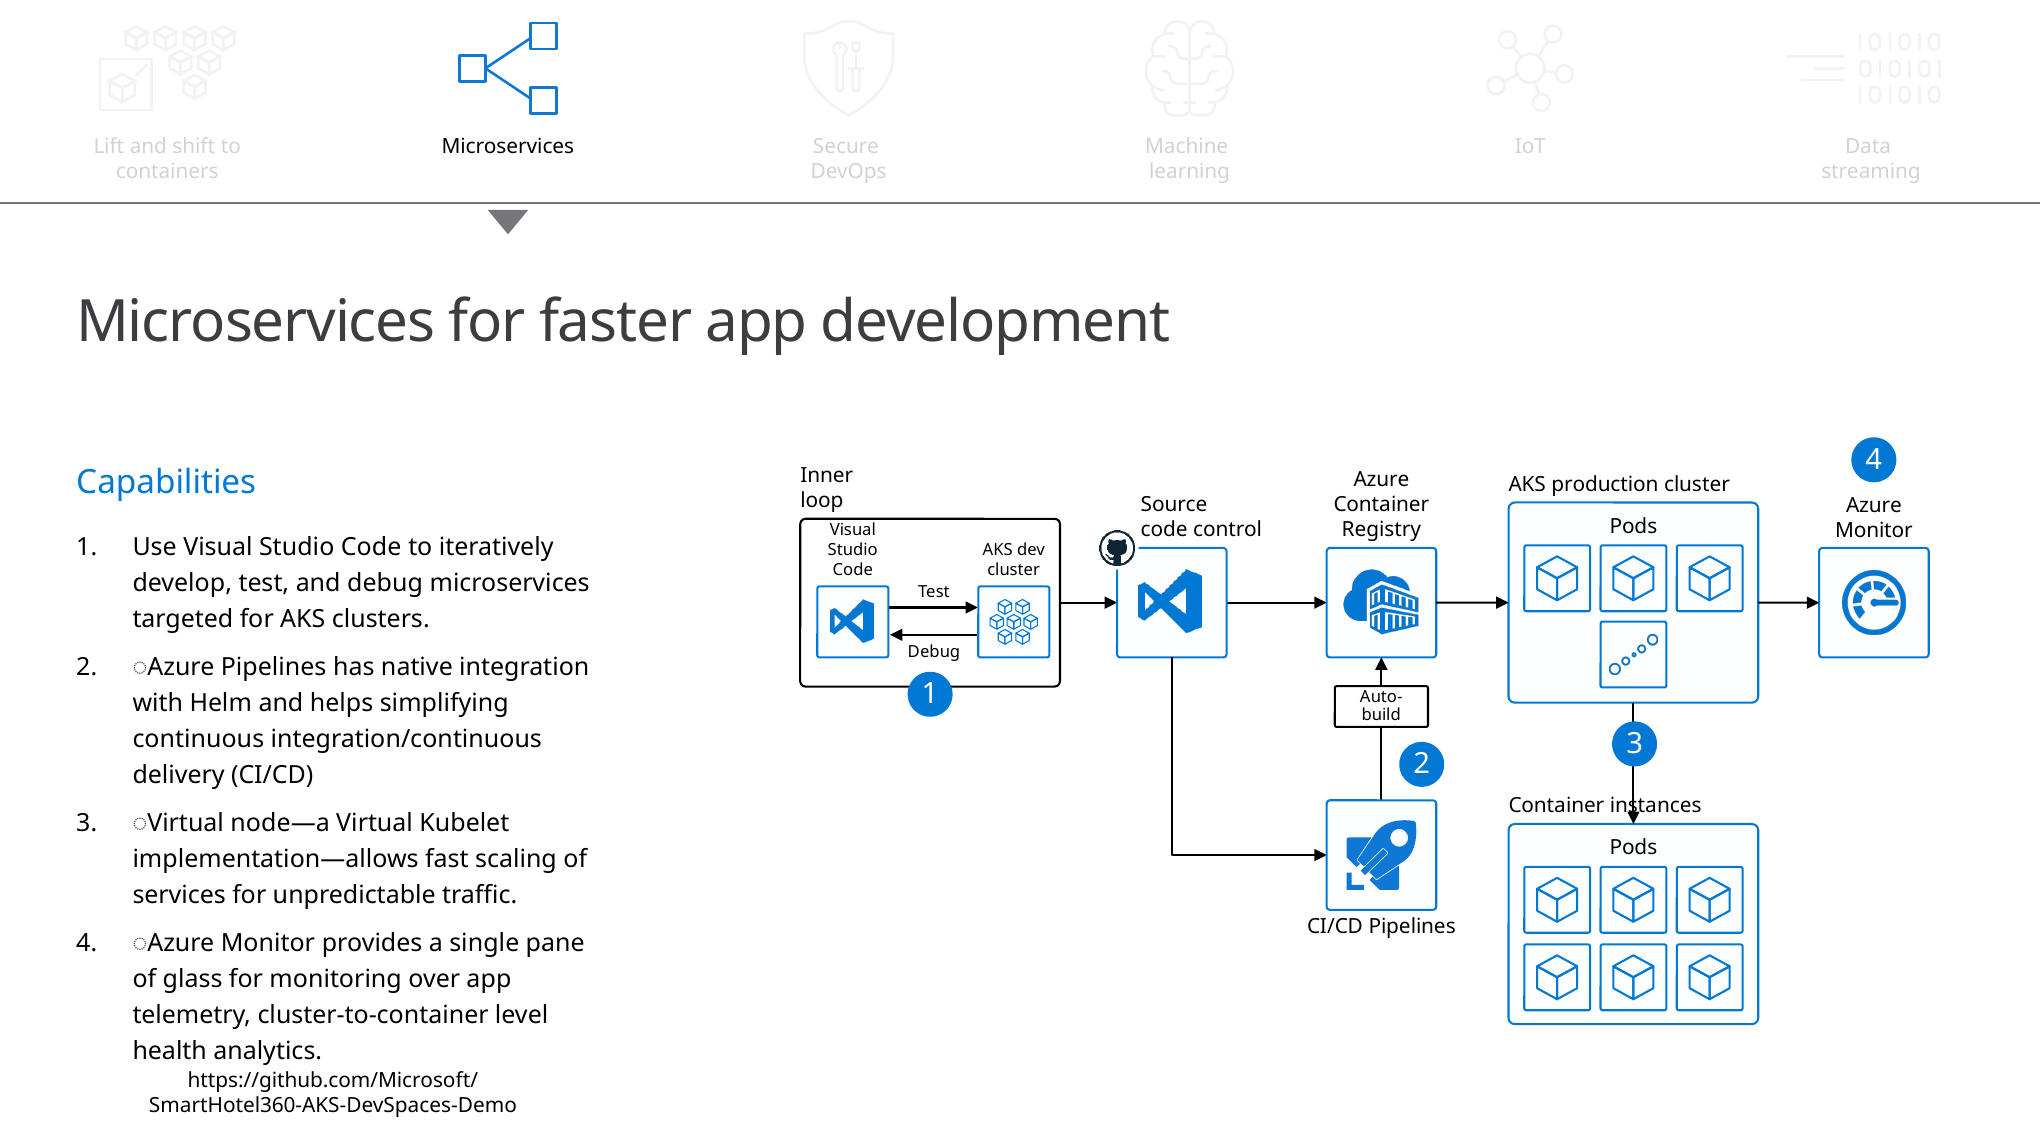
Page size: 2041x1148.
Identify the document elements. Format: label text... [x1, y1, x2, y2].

text_box [486, 209, 530, 236]
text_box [1758, 33, 1984, 192]
text_box Capabilities [76, 459, 605, 500]
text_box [800, 437, 1929, 1025]
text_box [1076, 20, 1303, 192]
title Microservices for faster app development [76, 286, 2012, 354]
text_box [54, 26, 280, 192]
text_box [1417, 25, 1643, 167]
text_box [395, 22, 621, 167]
text_box Use Visual Studio Code to iteratively develop, test, and debug microservices targeted for AKS clusters. ͏Azure Pipelines has native integration with Helm and helps simplifying continuous integration/continuous delivery (CI/CD) ͏Virtual node—a Virtual Kubelet implementation—allows fast scaling of services for unpredictable traffic. ͏Azure Monitor provides a single pane of glass for monitoring over app telemetry, cluster-to-container level health analytics. [76, 524, 605, 1148]
text_box https://github.com/Microsoft/SmartHotel360-AKS-DevSpaces-Demo [115, 1059, 565, 1124]
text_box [735, 20, 962, 192]
